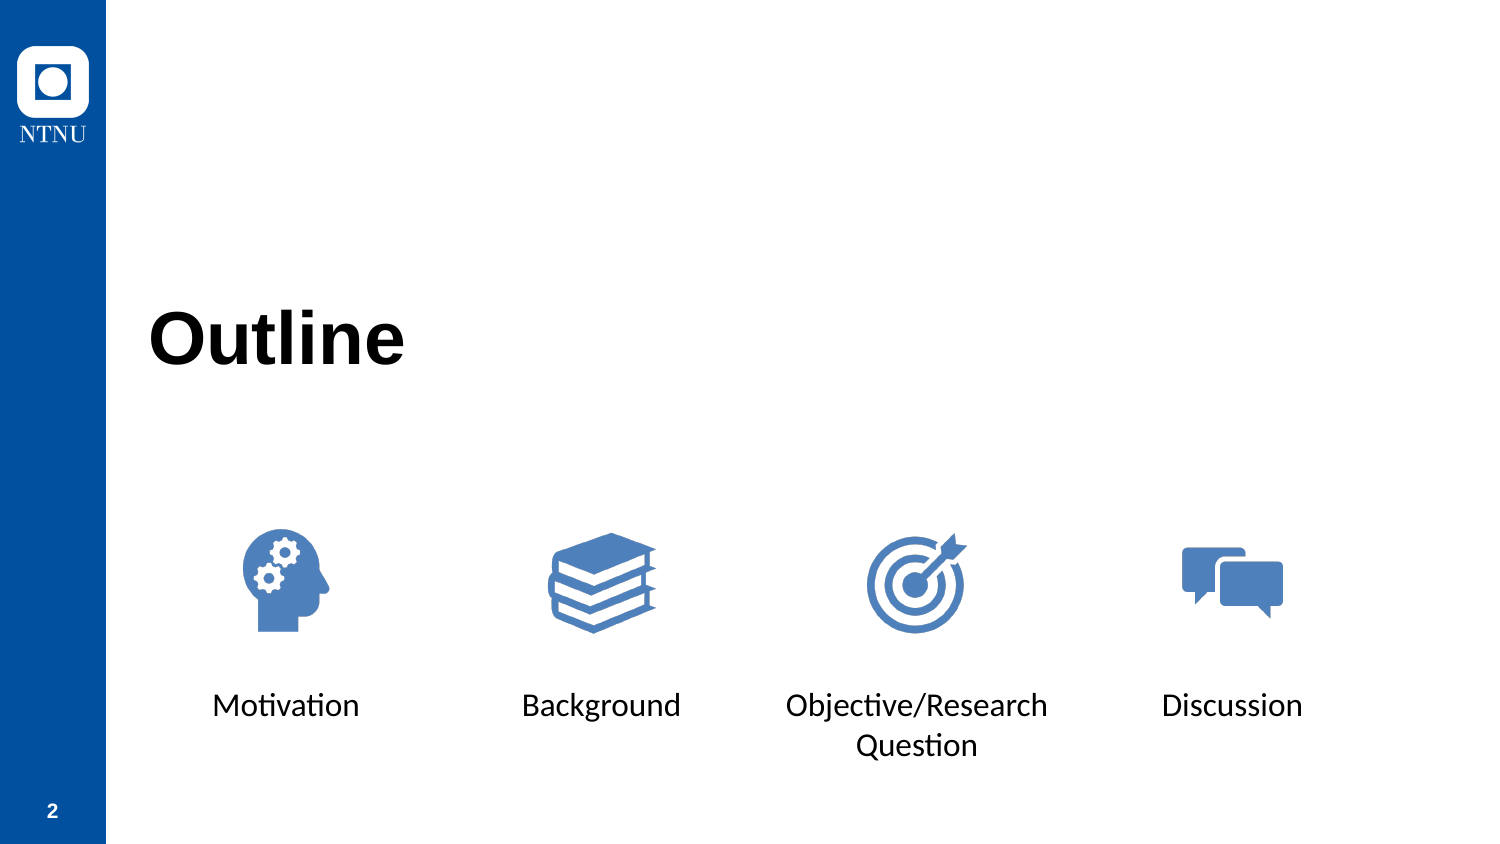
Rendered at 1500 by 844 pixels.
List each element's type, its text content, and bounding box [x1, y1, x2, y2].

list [151, 378, 1368, 844]
title Outline [133, 264, 1349, 406]
picture [0, 0, 106, 844]
